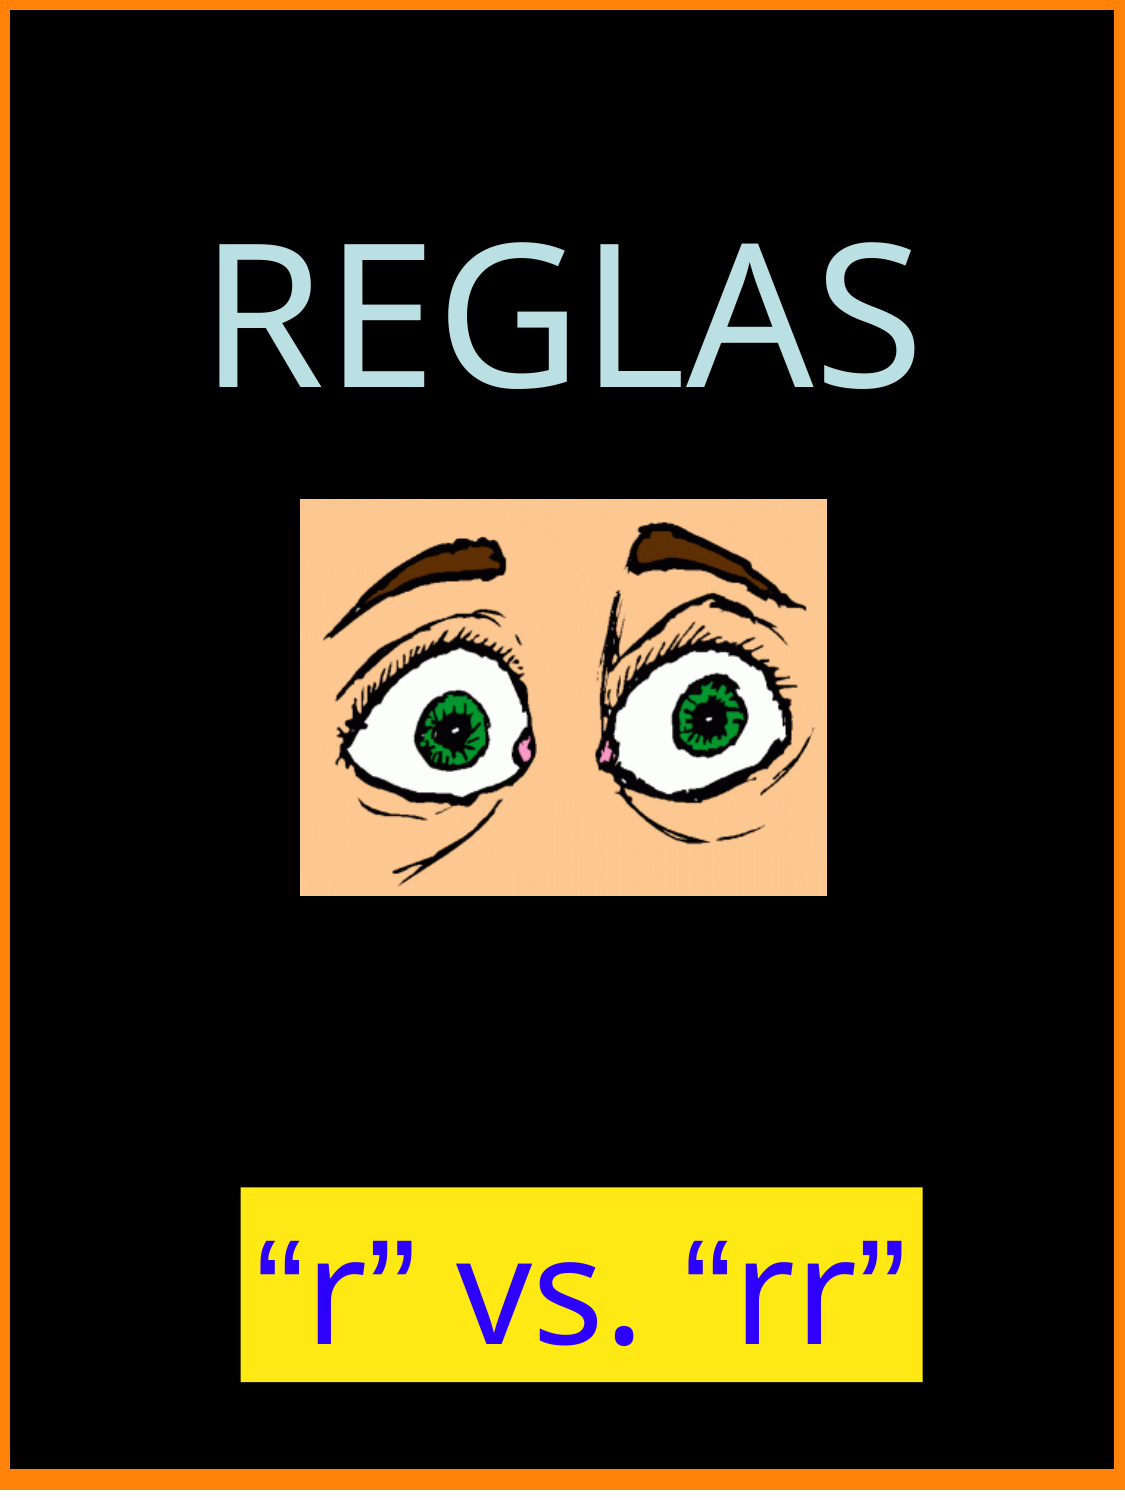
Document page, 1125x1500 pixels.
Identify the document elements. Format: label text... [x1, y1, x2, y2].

picture [299, 499, 827, 896]
text_box REGLAS [0, 0, 1125, 1480]
text_box “r” vs. “rr” [240, 1187, 923, 1383]
